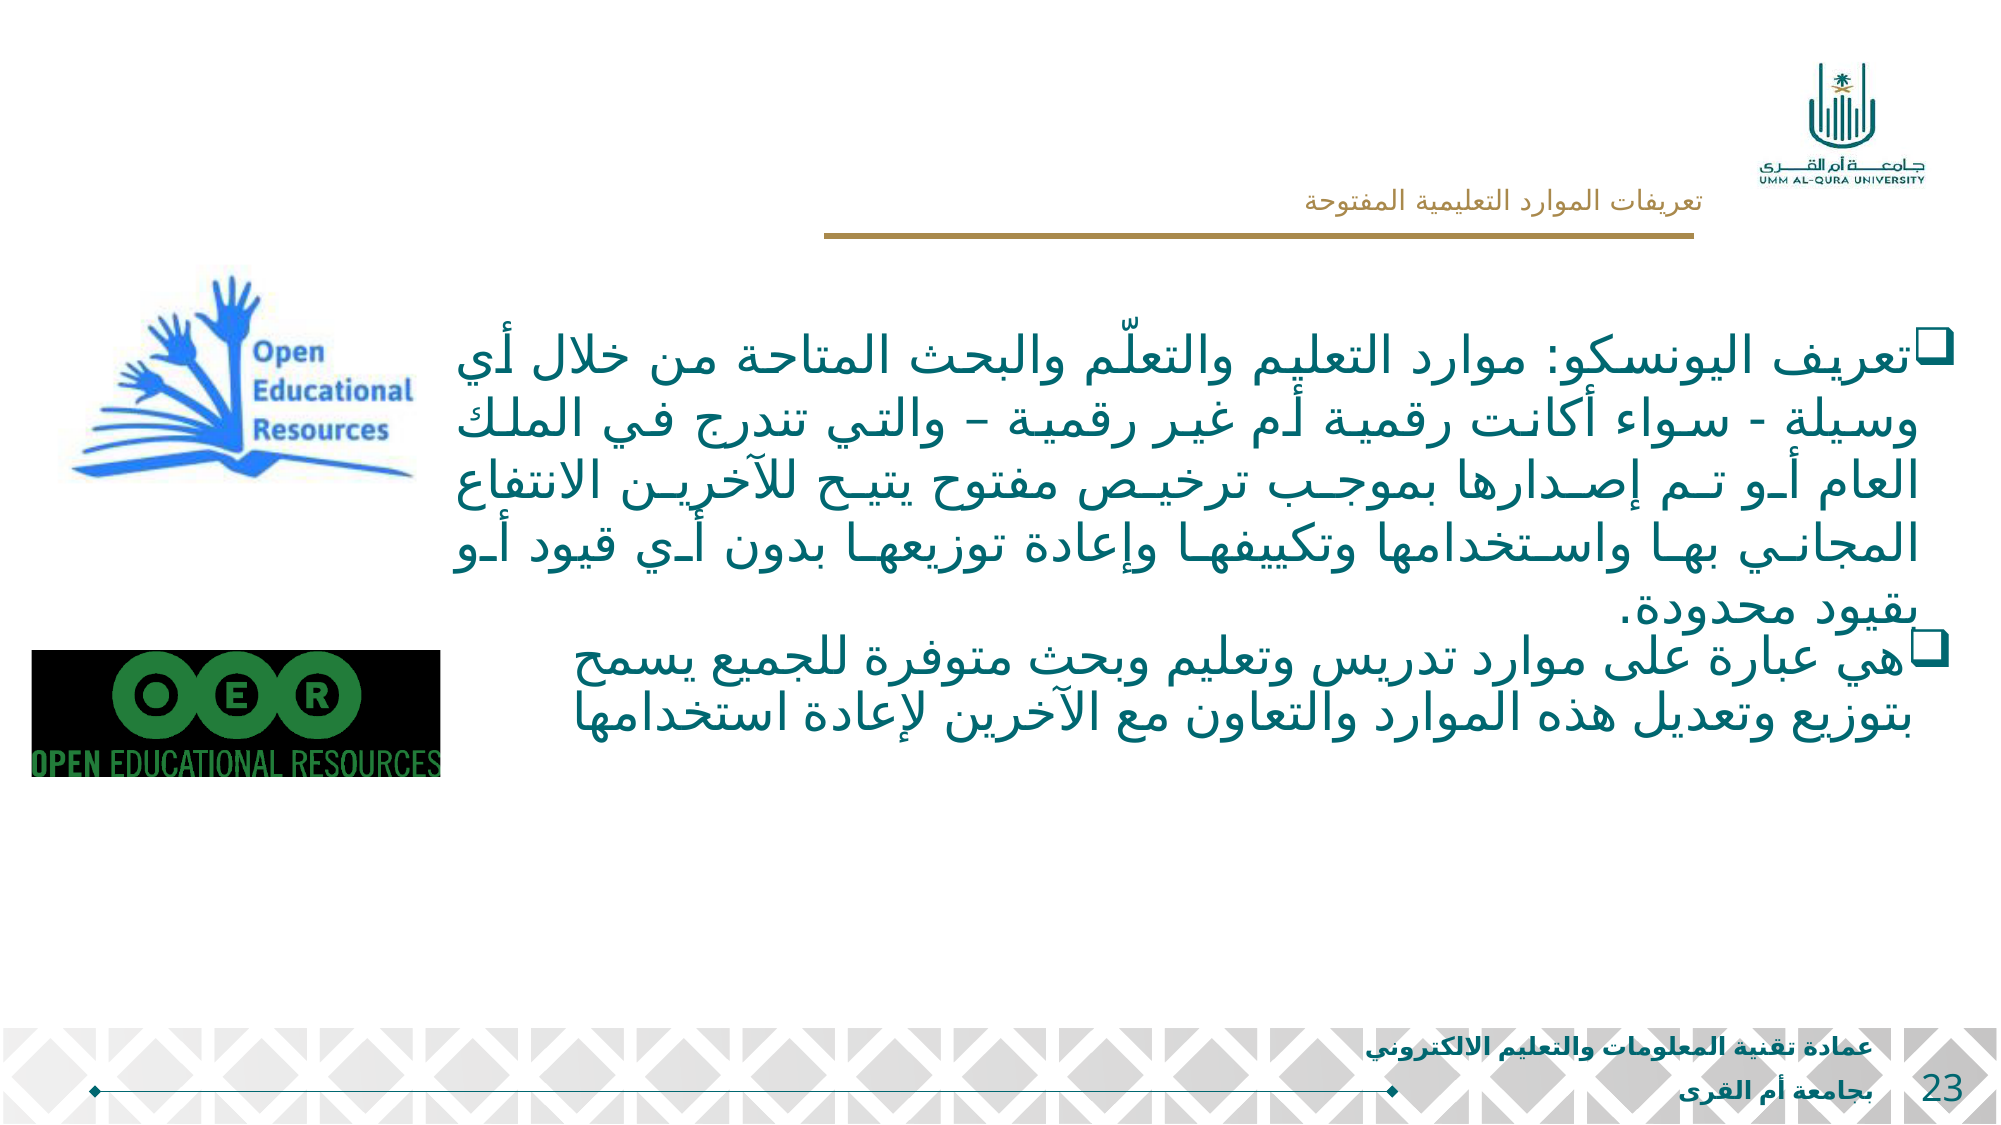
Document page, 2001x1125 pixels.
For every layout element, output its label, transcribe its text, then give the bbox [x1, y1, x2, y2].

text_box عمادة تقنية المعلومات والتعليم الالكتروني بجامعة أم القرى [1312, 1067, 1889, 1113]
title تعريفات الموارد التعليمية المفتوحة [147, 178, 1719, 288]
picture [0, 0, 2001, 1125]
list تعريف اليونسكو: موارد التعليم والتعلّم والبحث المتاحة من خلال أي وسيلة - سواء أكانت رقمية أم غير رقمية – والتي تندرج في الملك العام أو تم إصدارها بموجب ترخيص مفتوح يتيح للآخرين الانتفاع المجاني بها واستخدامها وتكييفها وإعادة توزيعها بدون أي قيود أو بقيود محدودة. [440, 314, 1974, 849]
text_box 23 [1892, 1056, 1993, 1117]
text_box هي عبارة على موارد تدريس وتعليم وبحث متوفرة للجميع يسمح بتوزيع وتعديل هذه الموارد والتعاون مع الآخرين لإعادة استخدامها [483, 622, 1969, 805]
